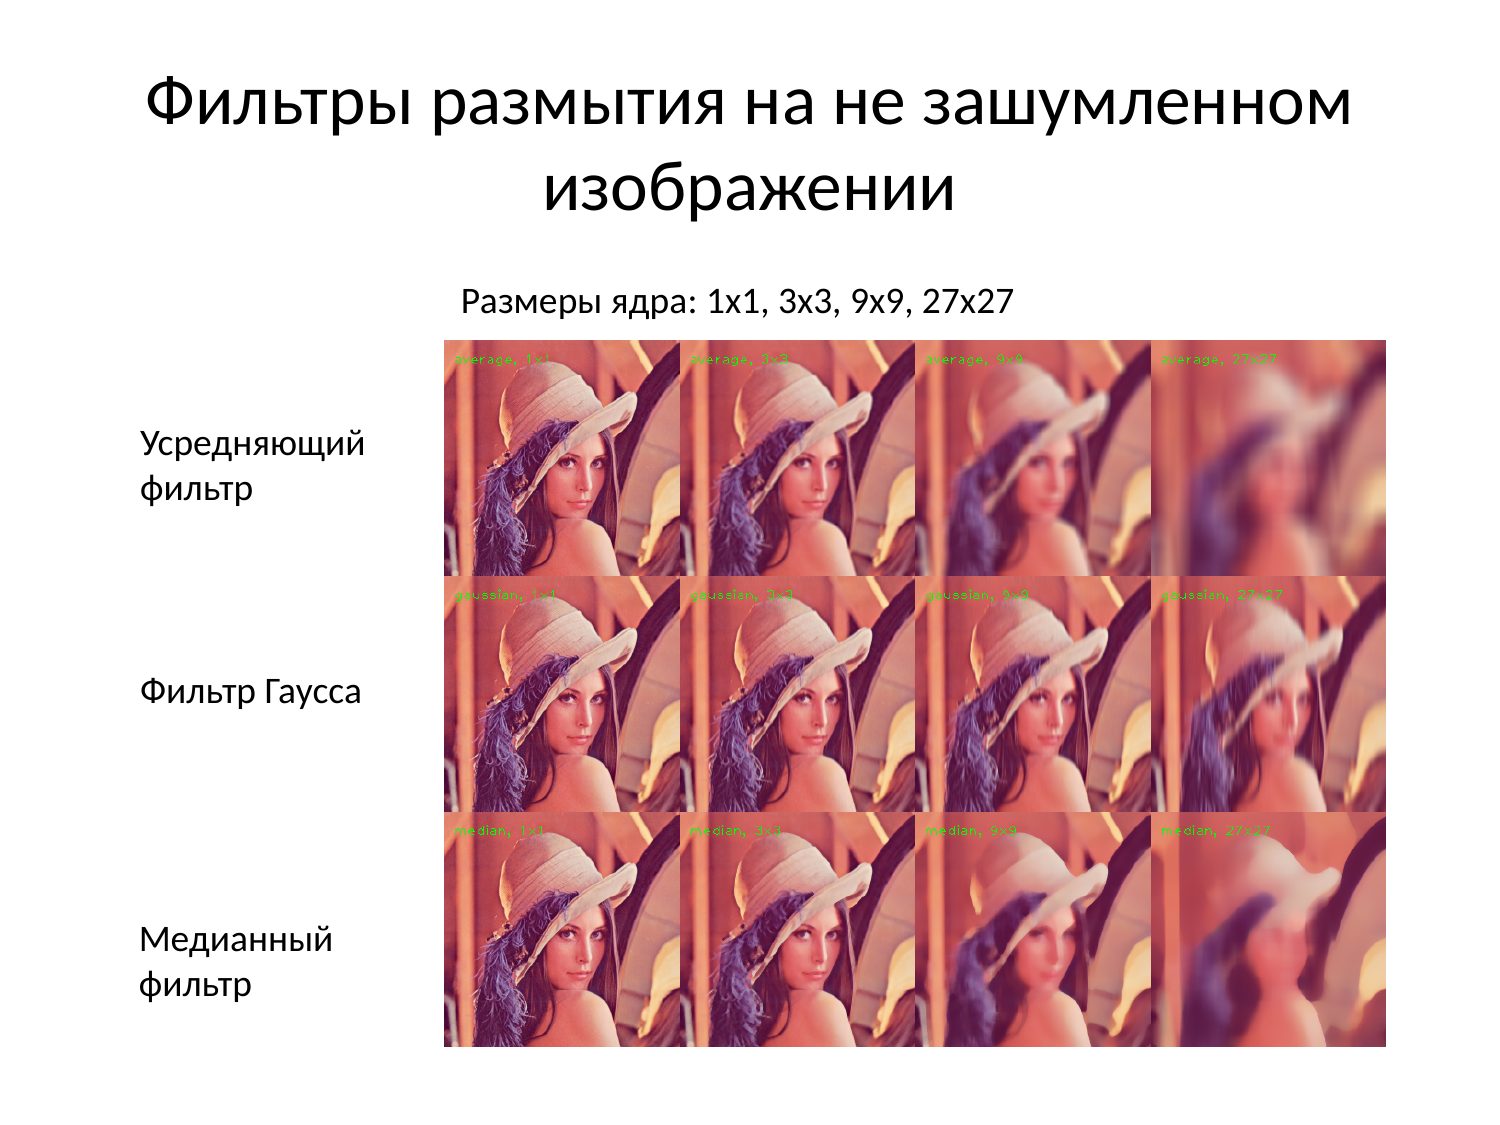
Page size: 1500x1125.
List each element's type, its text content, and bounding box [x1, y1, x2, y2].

picture [444, 340, 1387, 1047]
text_box Размеры ядра: 1x1, 3x3, 9x9, 27x27 [446, 268, 1030, 329]
text_box Усредняющий фильтр [125, 410, 381, 515]
text_box Фильтр Гаусса [125, 658, 378, 718]
title Фильтры размытия на не зашумленном изображении [75, 45, 1425, 233]
text_box Медианный фильтр [123, 906, 349, 1011]
